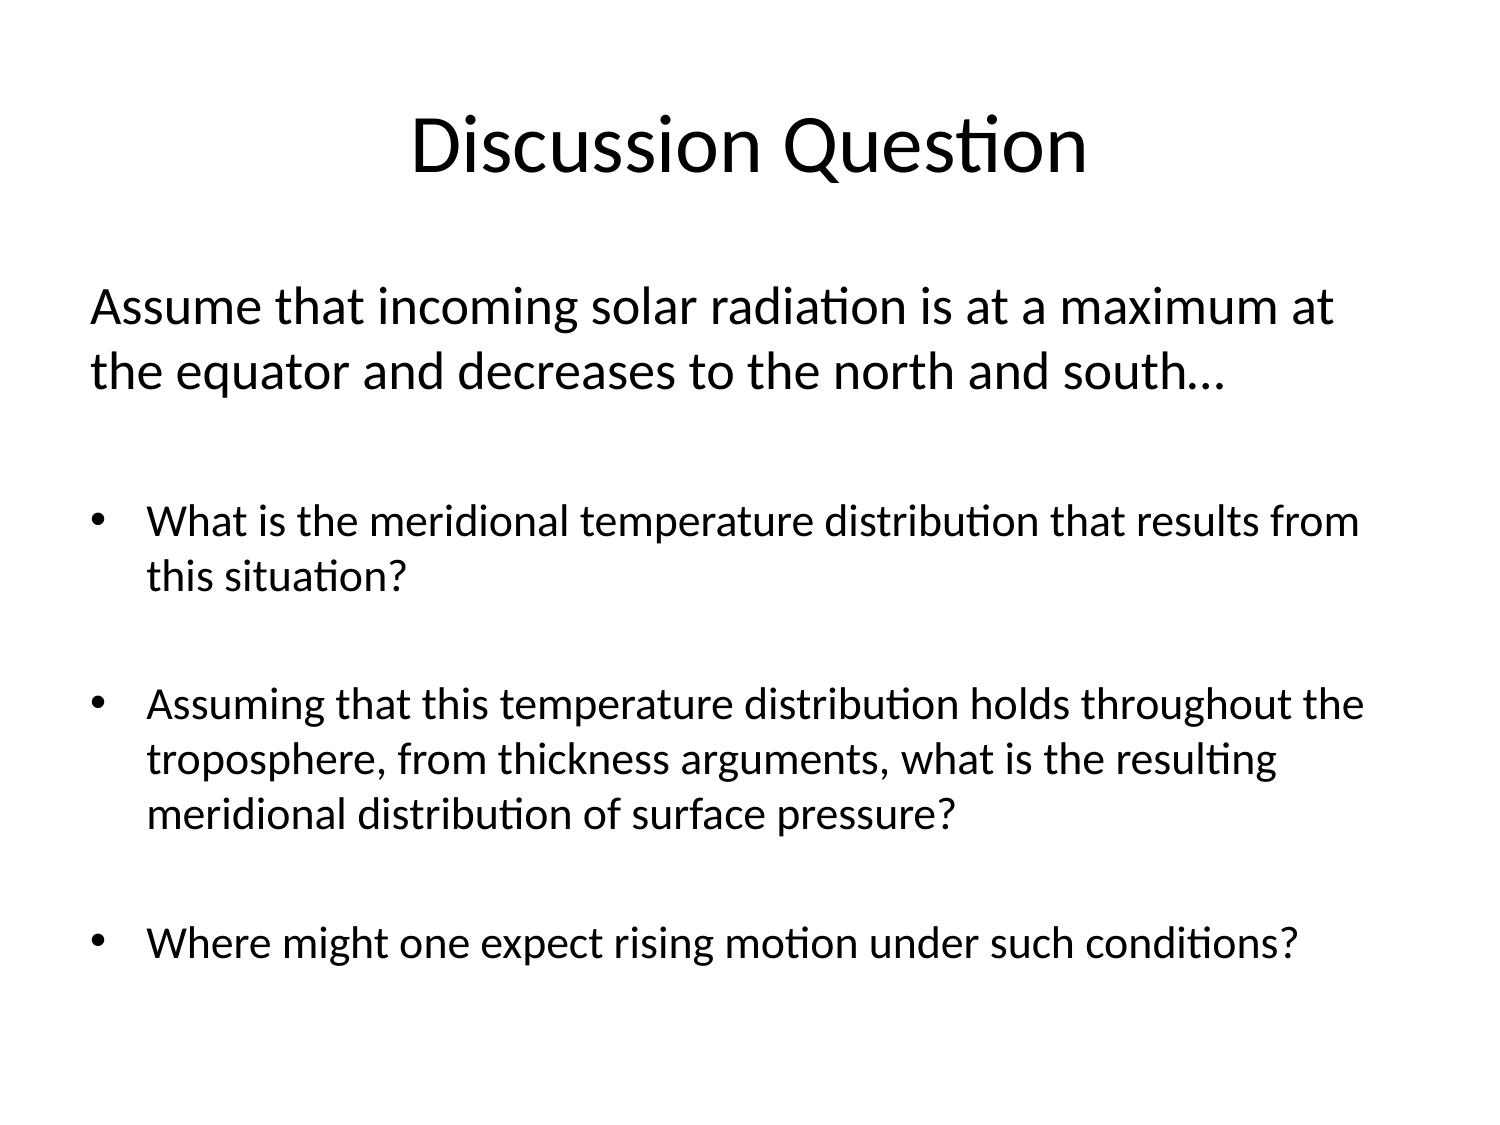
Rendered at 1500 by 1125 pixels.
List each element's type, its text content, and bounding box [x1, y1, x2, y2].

list Assume that incoming solar radiation is at a maximum at the equator and decreases to the north and south… What is the meridional temperature distribution that results from this situation? Assuming that this temperature distribution holds throughout the troposphere, from thickness arguments, what is the resulting meridional distribution of surface pressure? Where might one expect rising motion under such conditions? [75, 262, 1425, 1005]
title Discussion Question [75, 45, 1425, 233]
